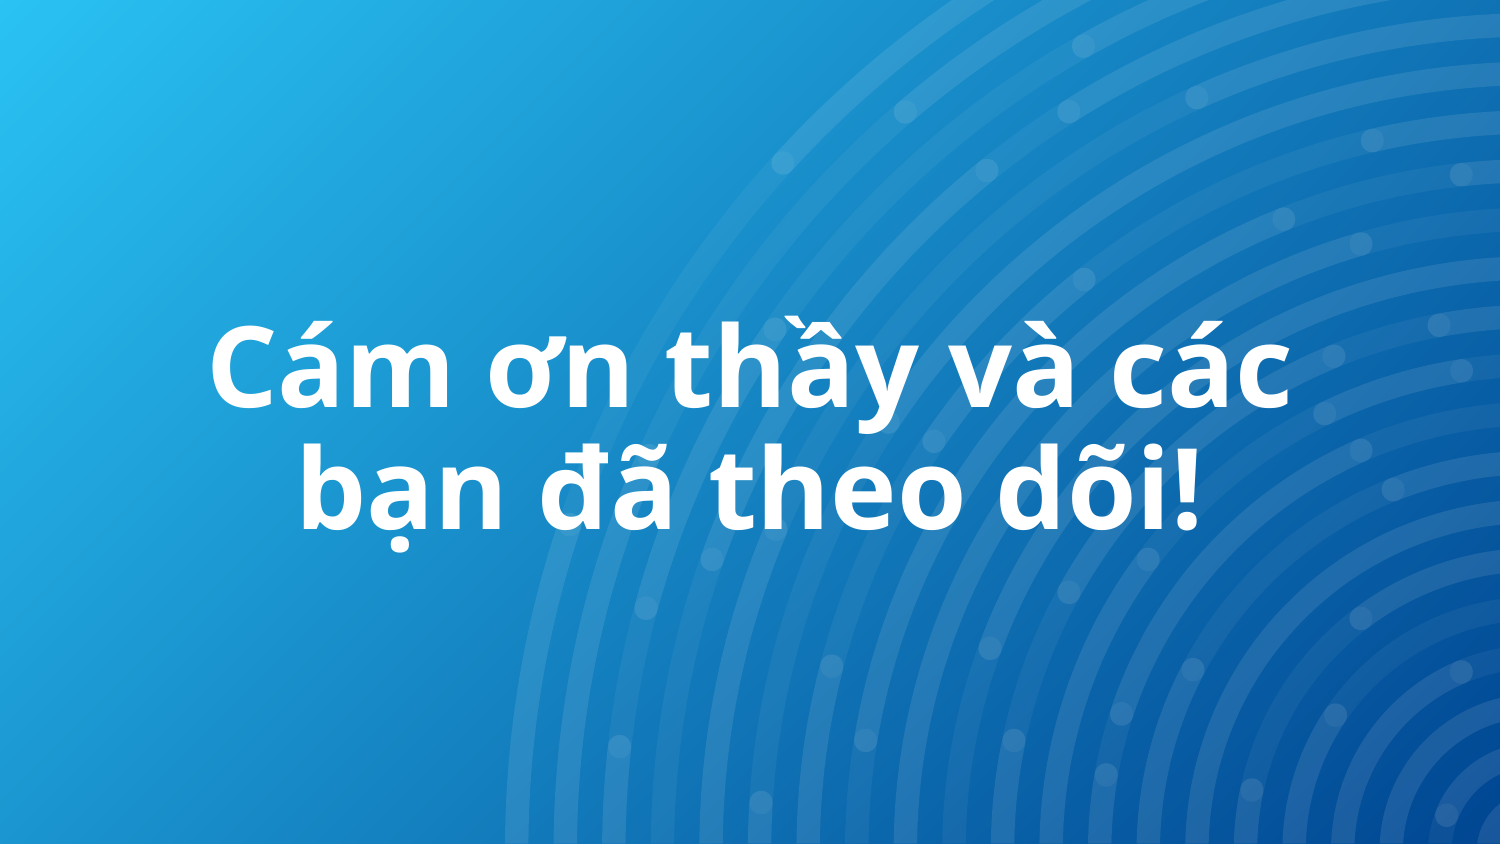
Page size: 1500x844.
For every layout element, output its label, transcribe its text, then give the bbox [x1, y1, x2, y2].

slide_number [1391, 779, 1482, 844]
text_box Cám ơn thầy và các bạn đã theo dõi! [173, 289, 1327, 554]
